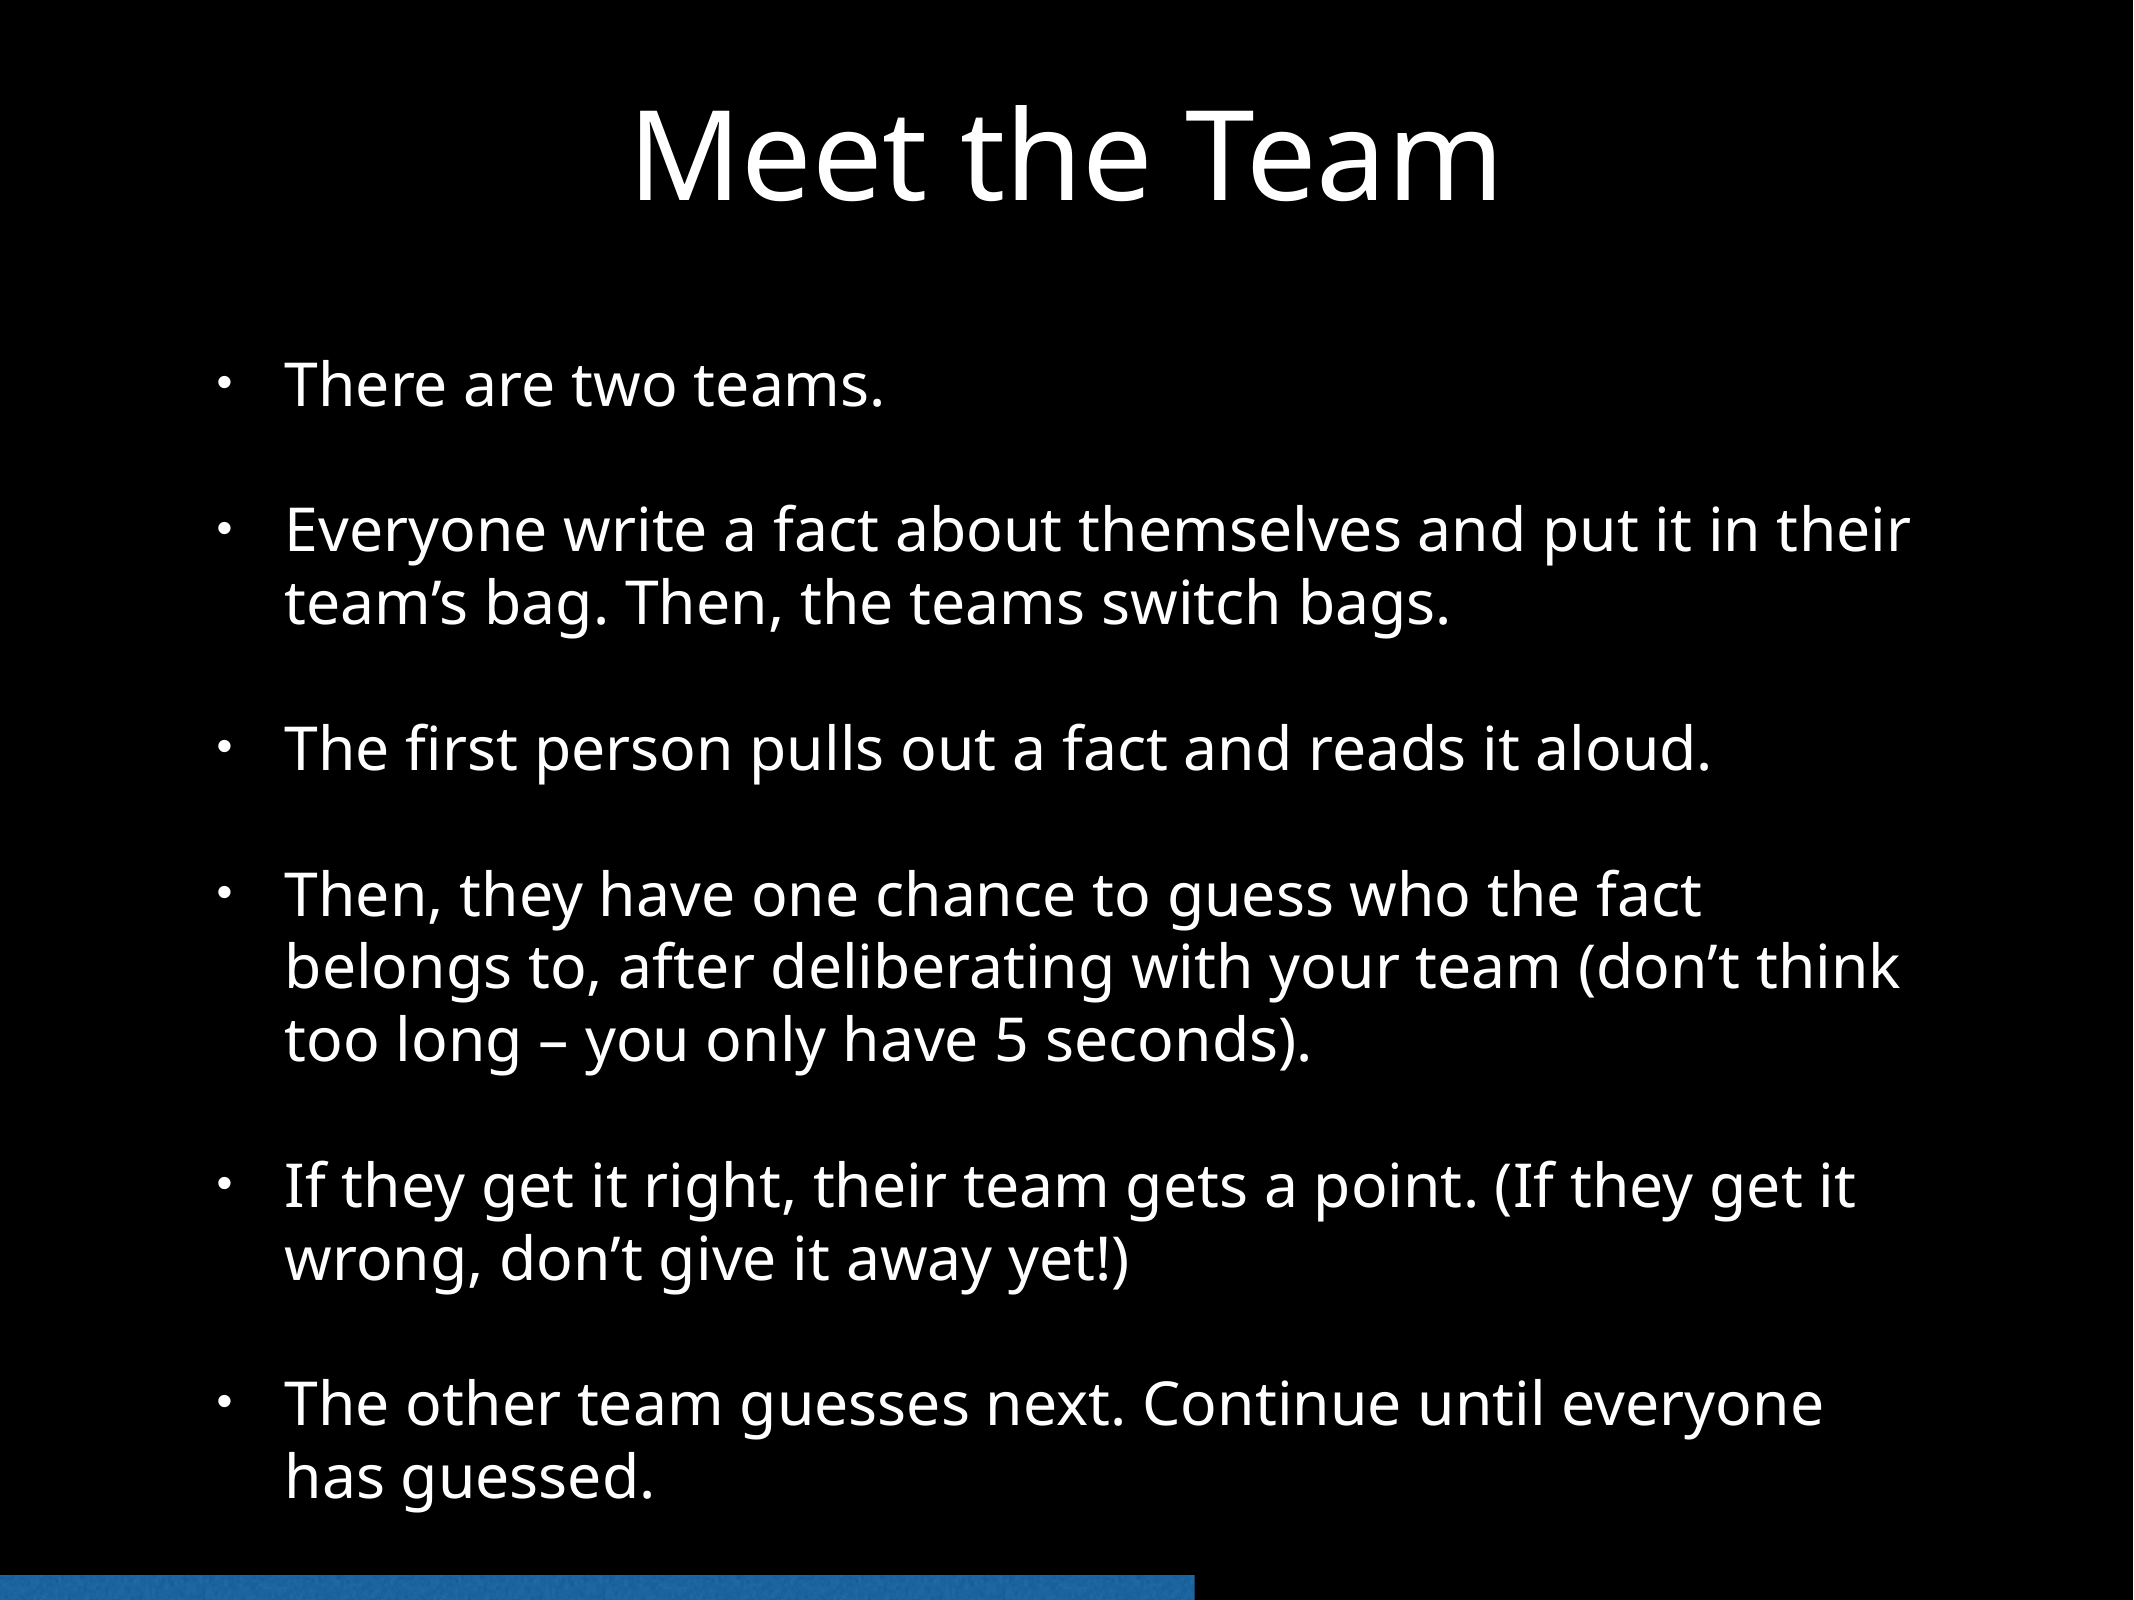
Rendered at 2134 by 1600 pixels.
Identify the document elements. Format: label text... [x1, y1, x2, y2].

list There are two teams. Everyone write a fact about themselves and put it in their team’s bag. Then, the teams switch bags. The first person pulls out a fact and reads it aloud. Then, they have one chance to guess who the fact belongs to, after deliberating with your team (don’t think too long – you only have 5 seconds). If they get it right, their team gets a point. (If they get it wrong, don’t give it away yet!) The other team guesses next. Continue until everyone has guessed. [207, 336, 1926, 1530]
title Meet the Team [155, 41, 1978, 260]
text_box [0, 1575, 1195, 1600]
